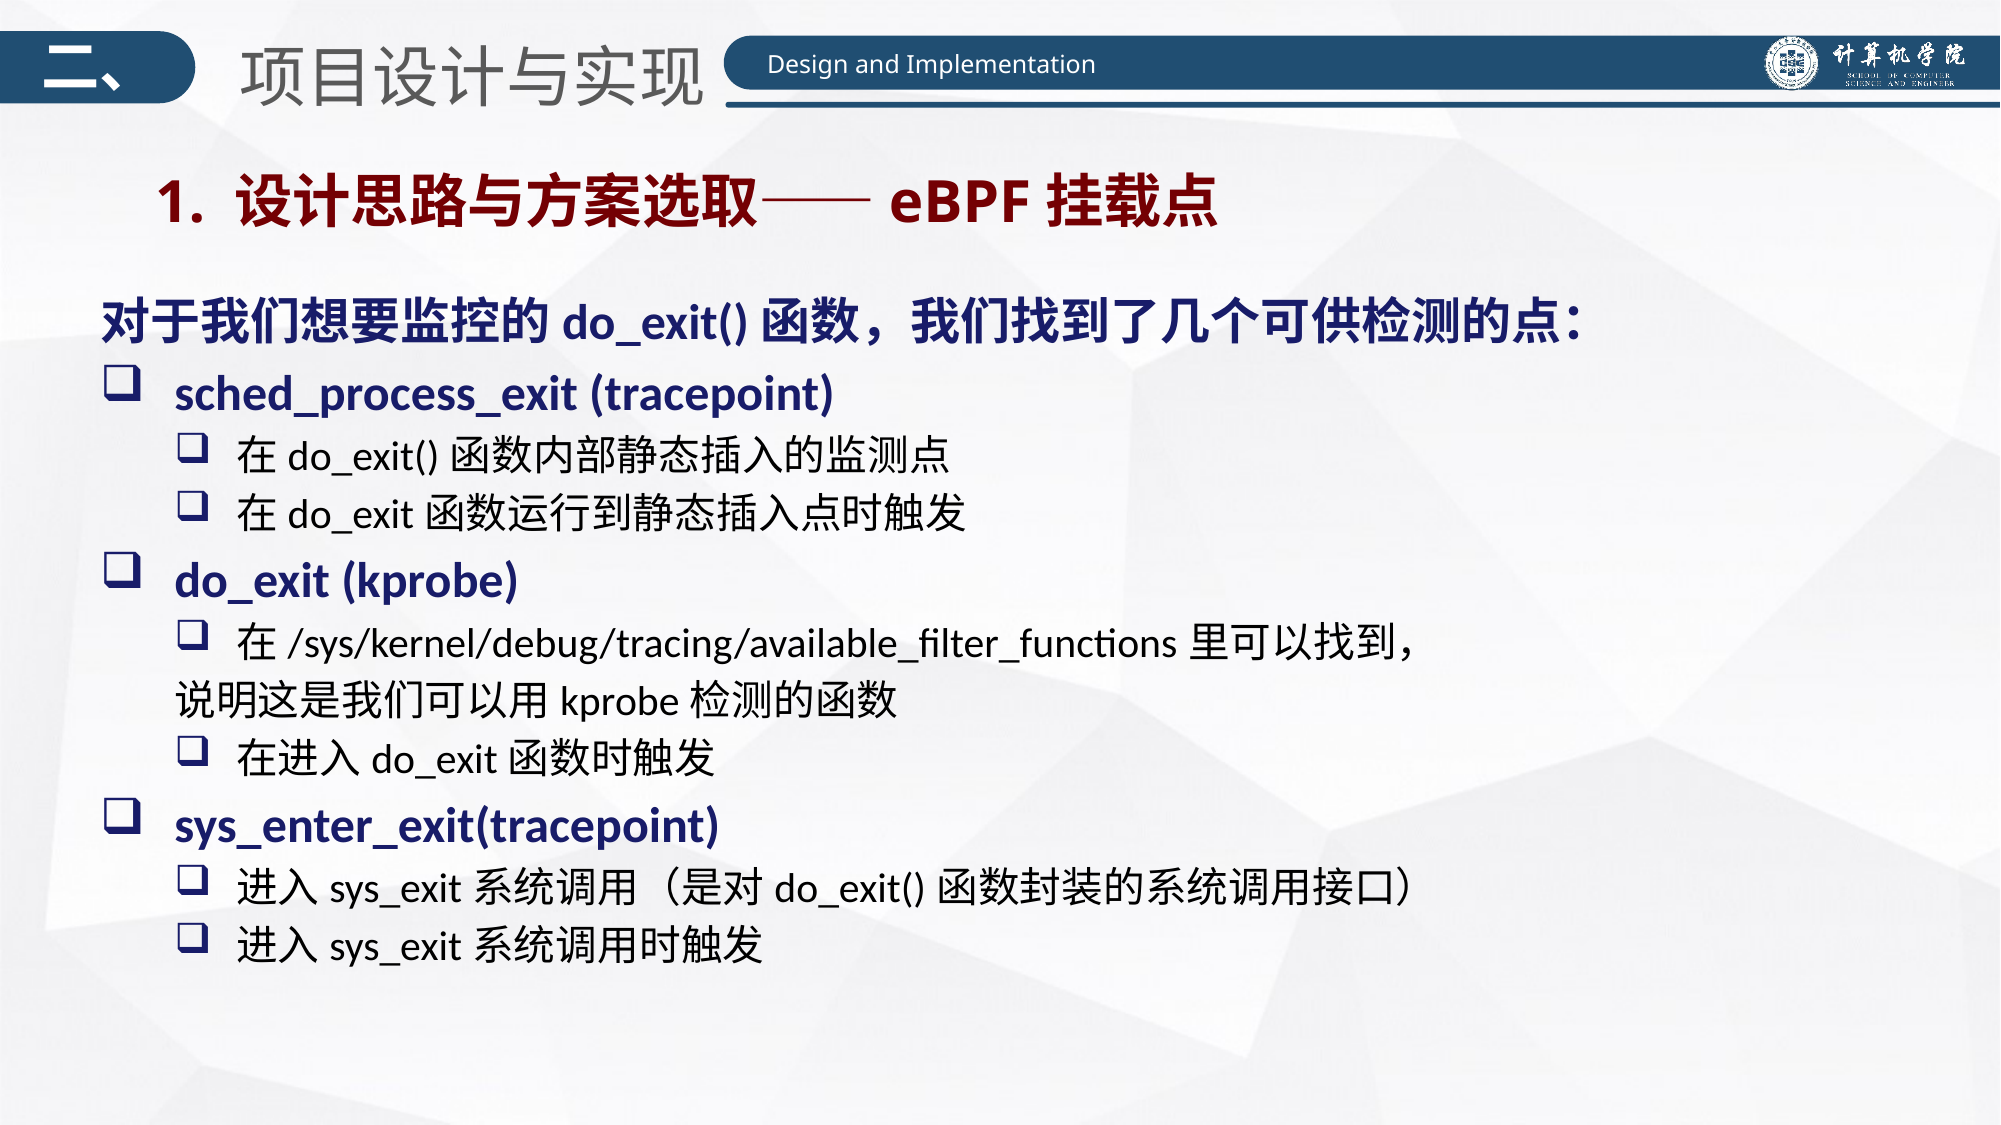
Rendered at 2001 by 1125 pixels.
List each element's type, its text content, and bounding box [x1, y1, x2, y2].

text_box 1. 设计思路与方案选取——eBPF挂载点 [140, 156, 1412, 242]
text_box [0, 22, 2000, 124]
text_box 对于我们想要监控的do_exit()函数，我们找到了几个可供检测的点： sched_process_exit (tracepoint) 在do_exit()函数内部静态插入的监测点 在do_exit函数运行到静态插入点时触发 do_exit (kprobe) 在/sys/kernel/debug/tracing/available_filter_functions里可以找到， 说明这是我们可以用kprobe检测的函数 在进入do_exit函数时触发 sys_enter_exit(tracepoint) 进入sys_exit系统调用（是对do_exit()函数封装的系统调用接口） 进入sys_exit系统调用时触发 [100, 289, 2000, 1098]
picture [0, 0, 2001, 1125]
